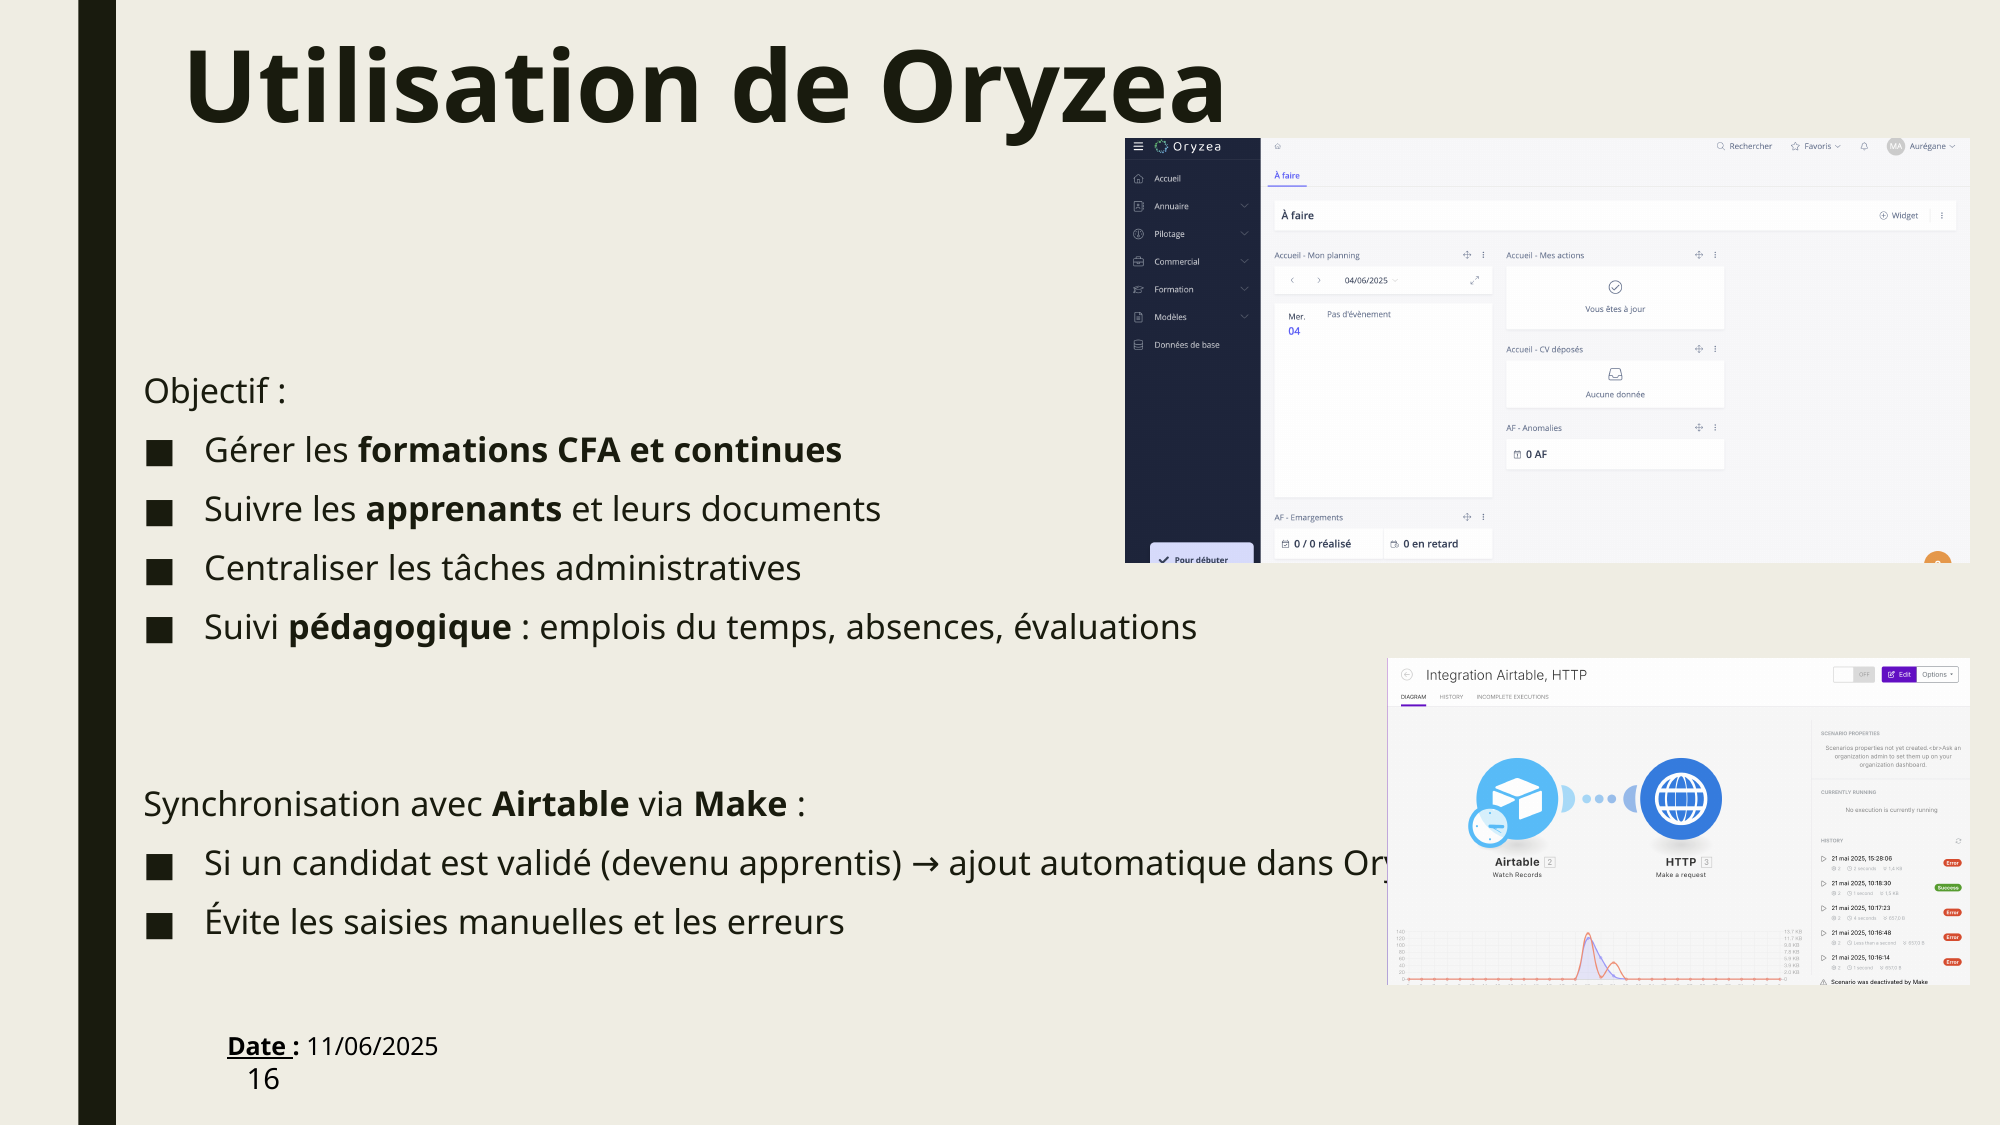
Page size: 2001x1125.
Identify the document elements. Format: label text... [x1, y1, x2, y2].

list Objectif : Gérer les formations CFA et continues Suivre les apprenants et leurs documents Centraliser les tâches administratives Suivi pédagogique : emplois du temps, absences, évaluations Synchronisation avec Airtable via Make : Si un candidat est validé (devenu apprentis) → ajout automatique dans Oryzea Évite les saisies manuelles et les erreurs [128, 365, 1704, 953]
picture [1125, 138, 1970, 563]
text_box Date : 11/06/2025 16 [212, 1022, 1934, 1103]
title Utilisation de Oryzea [167, 29, 1743, 273]
picture [1387, 658, 1970, 986]
